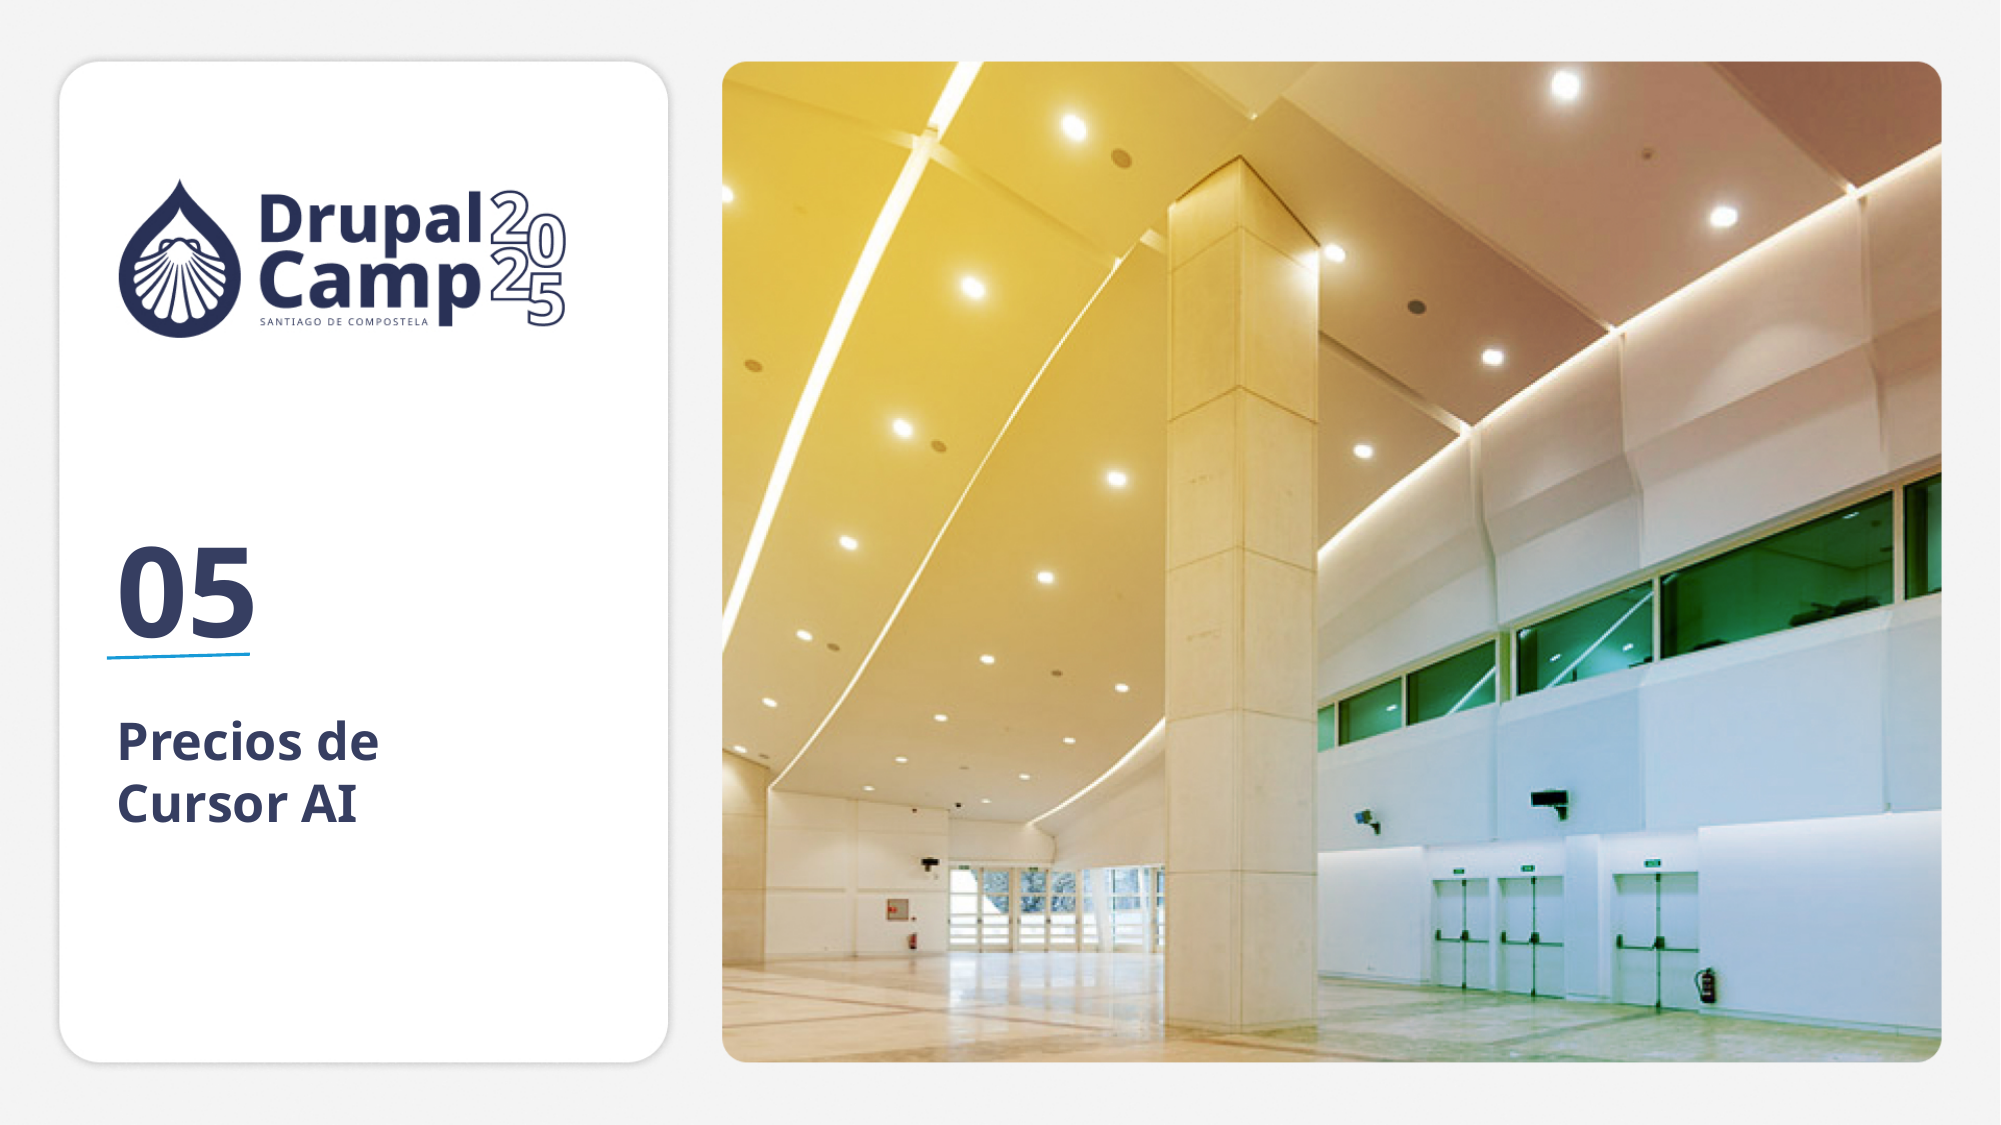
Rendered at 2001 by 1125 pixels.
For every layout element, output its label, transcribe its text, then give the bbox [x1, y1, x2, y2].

picture [0, 0, 2001, 1125]
text_box Precios de Cursor AI [101, 700, 572, 841]
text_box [106, 654, 250, 658]
text_box 05 [101, 505, 289, 671]
